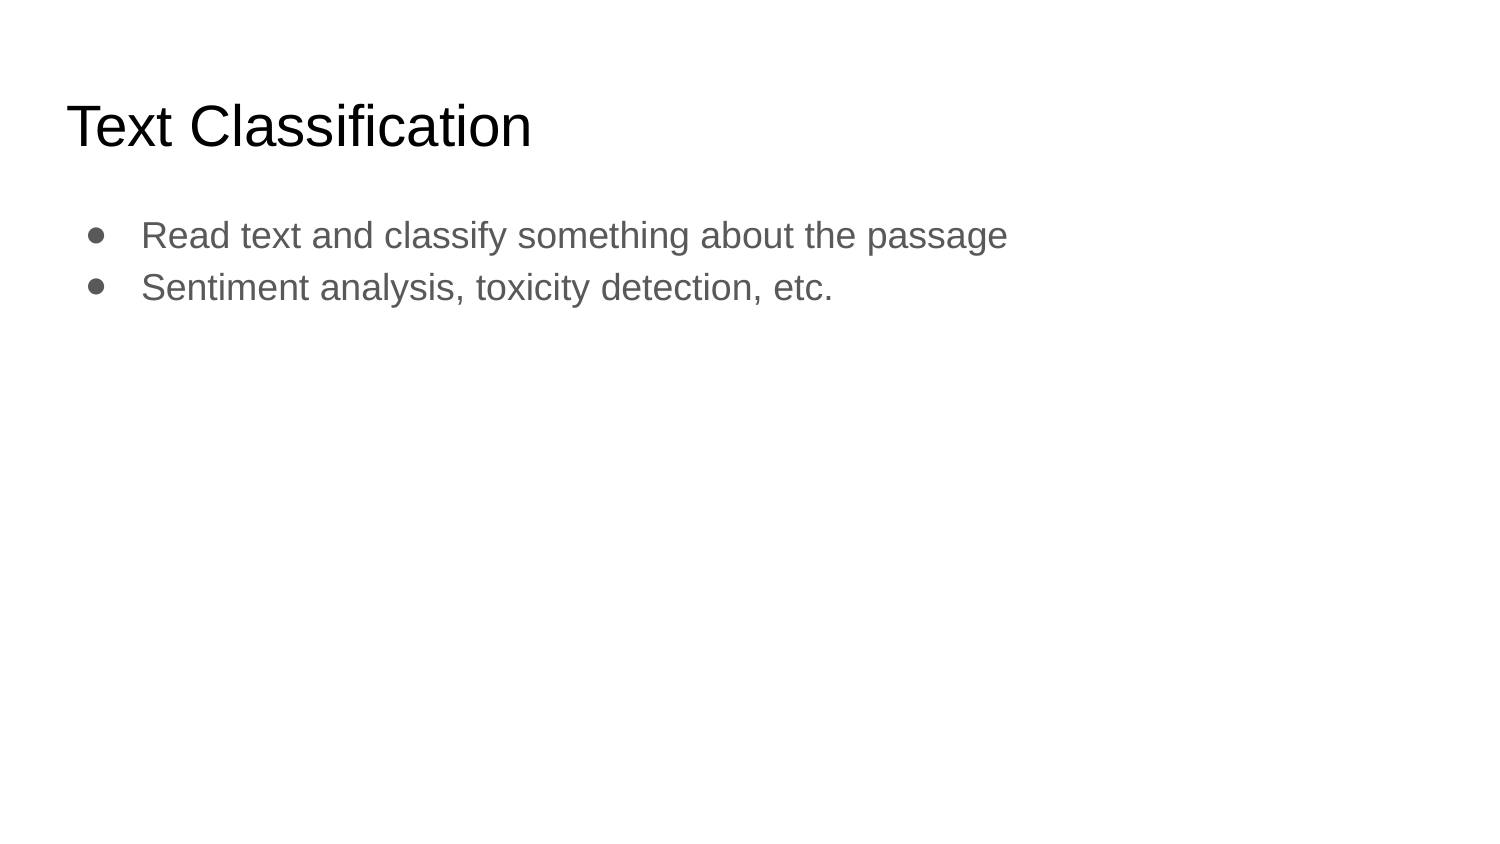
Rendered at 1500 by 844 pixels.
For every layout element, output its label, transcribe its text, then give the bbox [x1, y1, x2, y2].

title Text Classification [51, 72, 1449, 167]
list Read text and classify something about the passage Sentiment analysis, toxicity detection, etc. [51, 189, 1449, 750]
